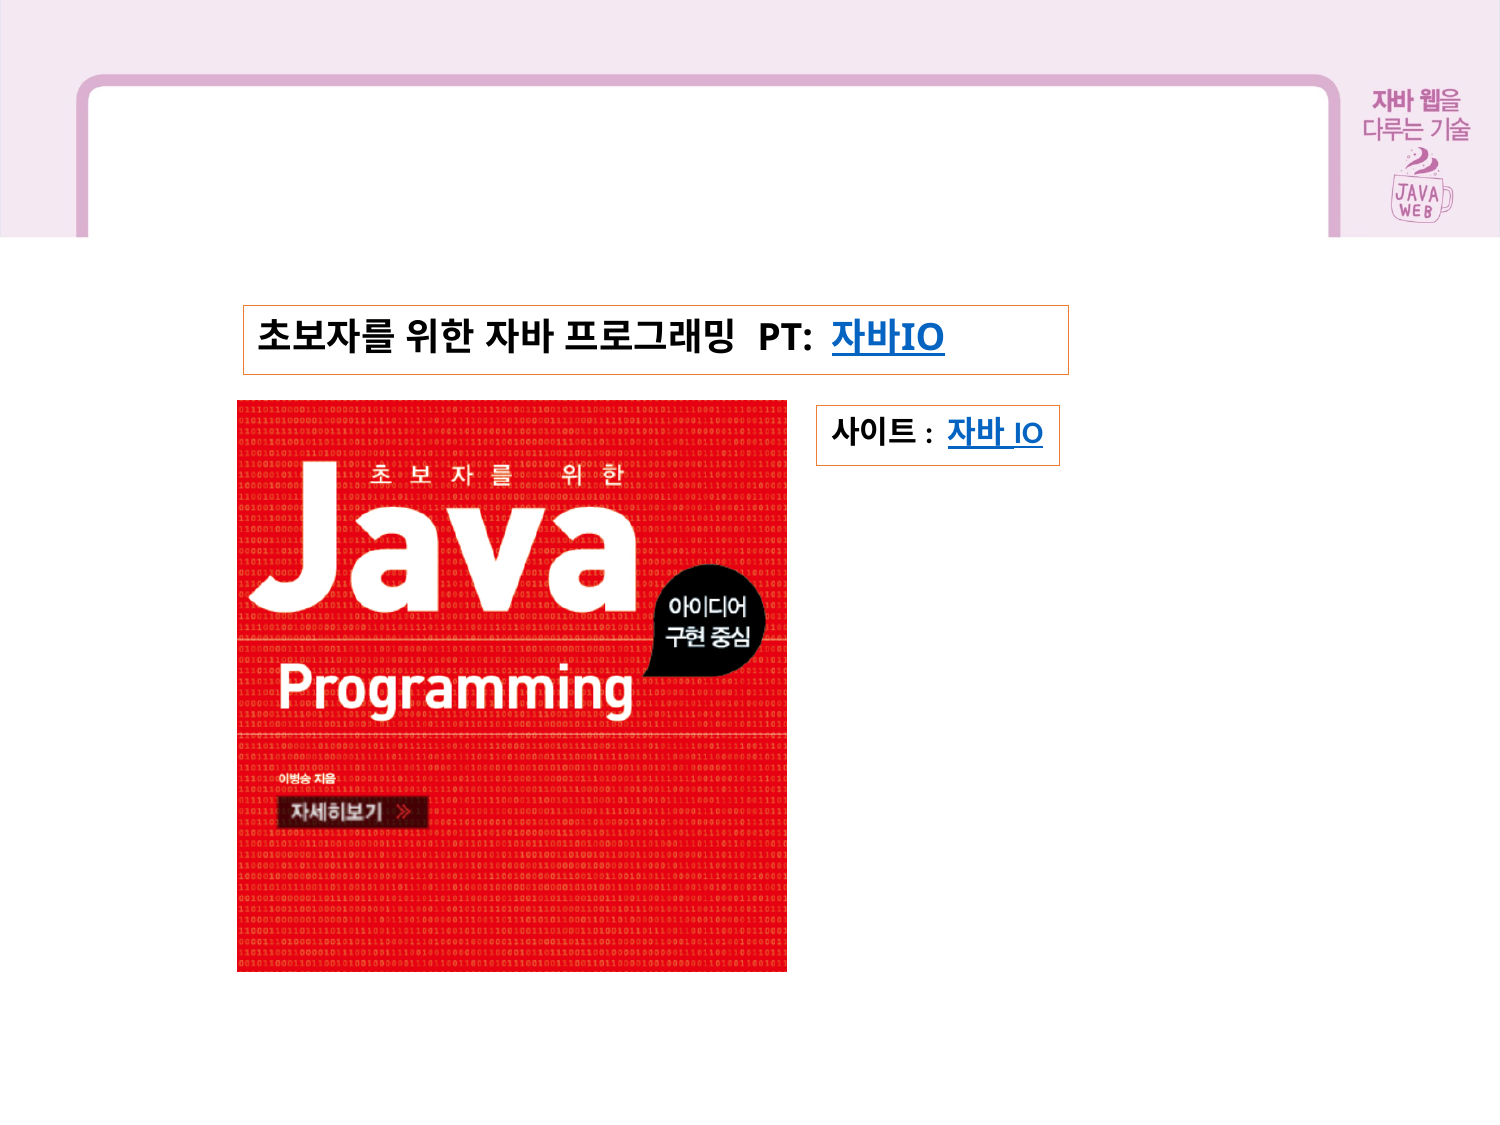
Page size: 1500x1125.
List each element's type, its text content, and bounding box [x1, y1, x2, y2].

text_box 사이트: 자바 IO [816, 405, 1060, 466]
picture [0, 0, 1500, 1125]
text_box 초보자를 위한 자바 프로그래밍 PT: 자바IO [243, 305, 1069, 375]
